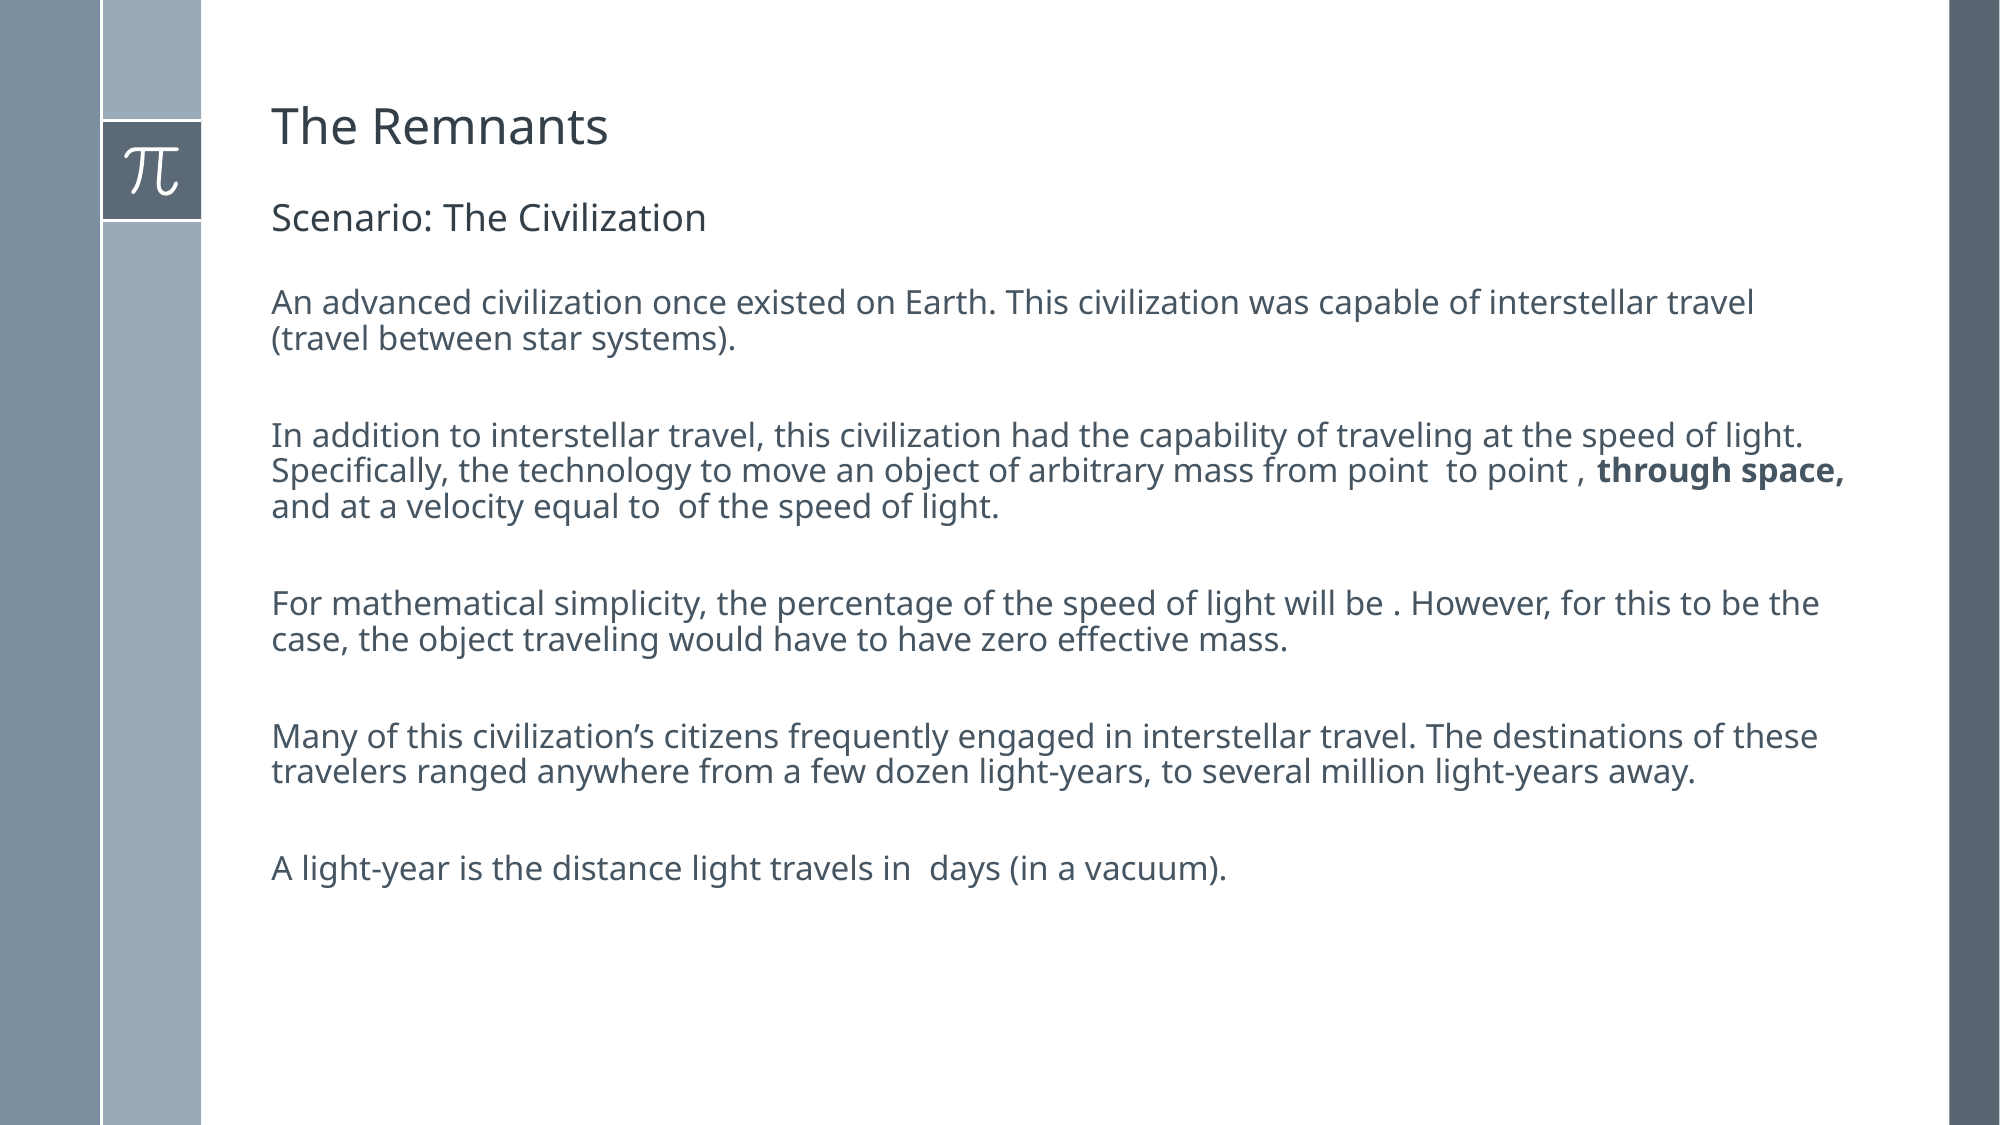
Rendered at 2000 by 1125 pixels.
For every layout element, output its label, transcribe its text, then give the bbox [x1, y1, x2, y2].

text_box Scenario: The Civilization [256, 162, 1862, 247]
title The Remnants [256, 96, 1862, 162]
